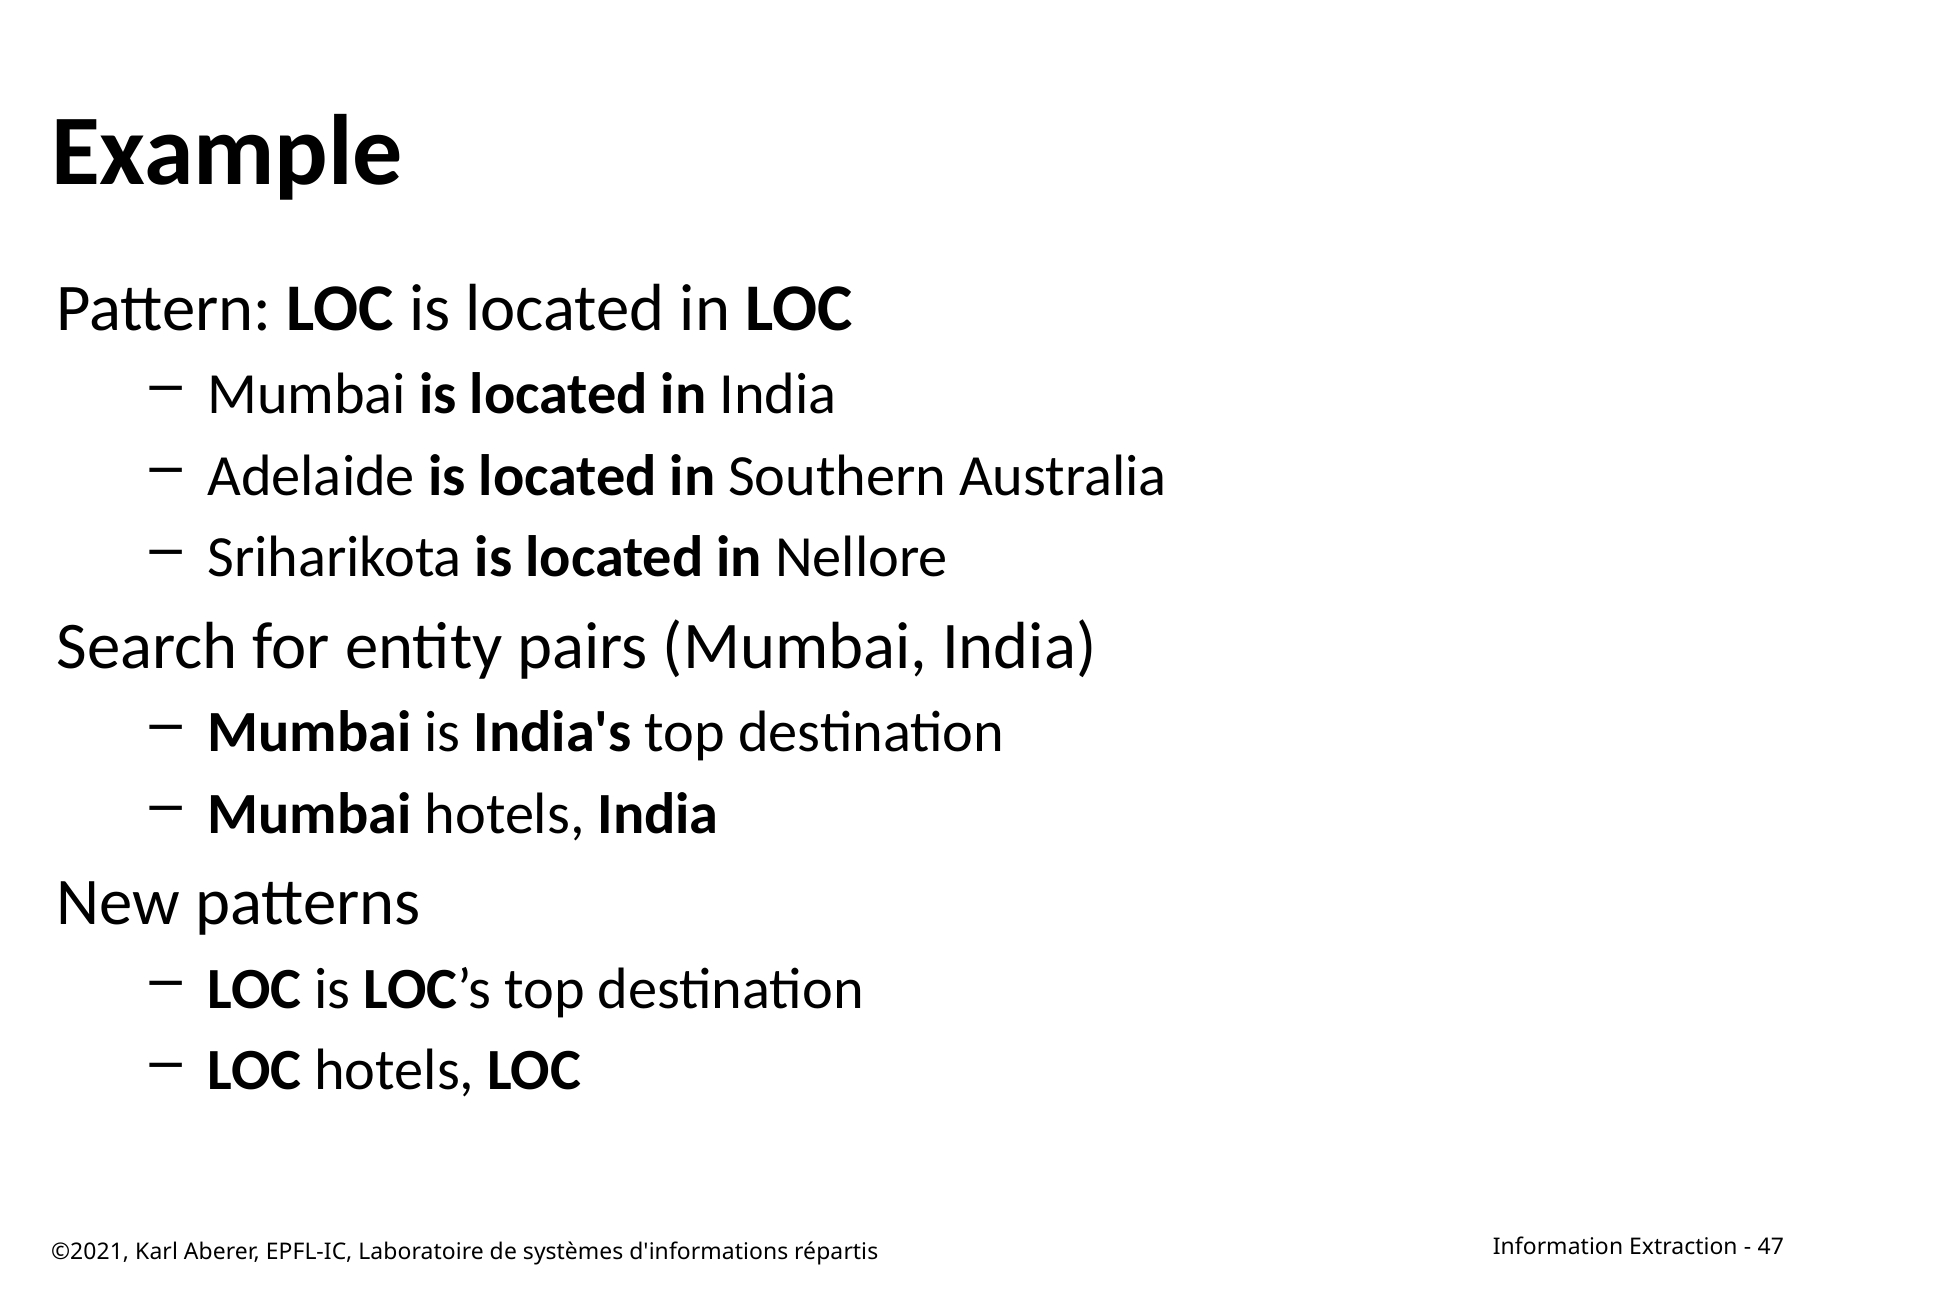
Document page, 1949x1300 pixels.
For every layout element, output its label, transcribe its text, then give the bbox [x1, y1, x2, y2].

title Example [32, 57, 1803, 232]
footer ©2021, Karl Aberer, EPFL-IC, Laboratoire de systèmes d'informations répartis [32, 1227, 1284, 1271]
list Pattern: LOC is located in LOC Mumbai is located in India Adelaide is located in Southern Australia Sriharikota is located in Nellore Search for entity pairs (Mumbai, India) Mumbai is India's top destination Mumbai hotels, India New patterns LOC is LOC’s top destination LOC hotels, LOC [37, 253, 1809, 1208]
